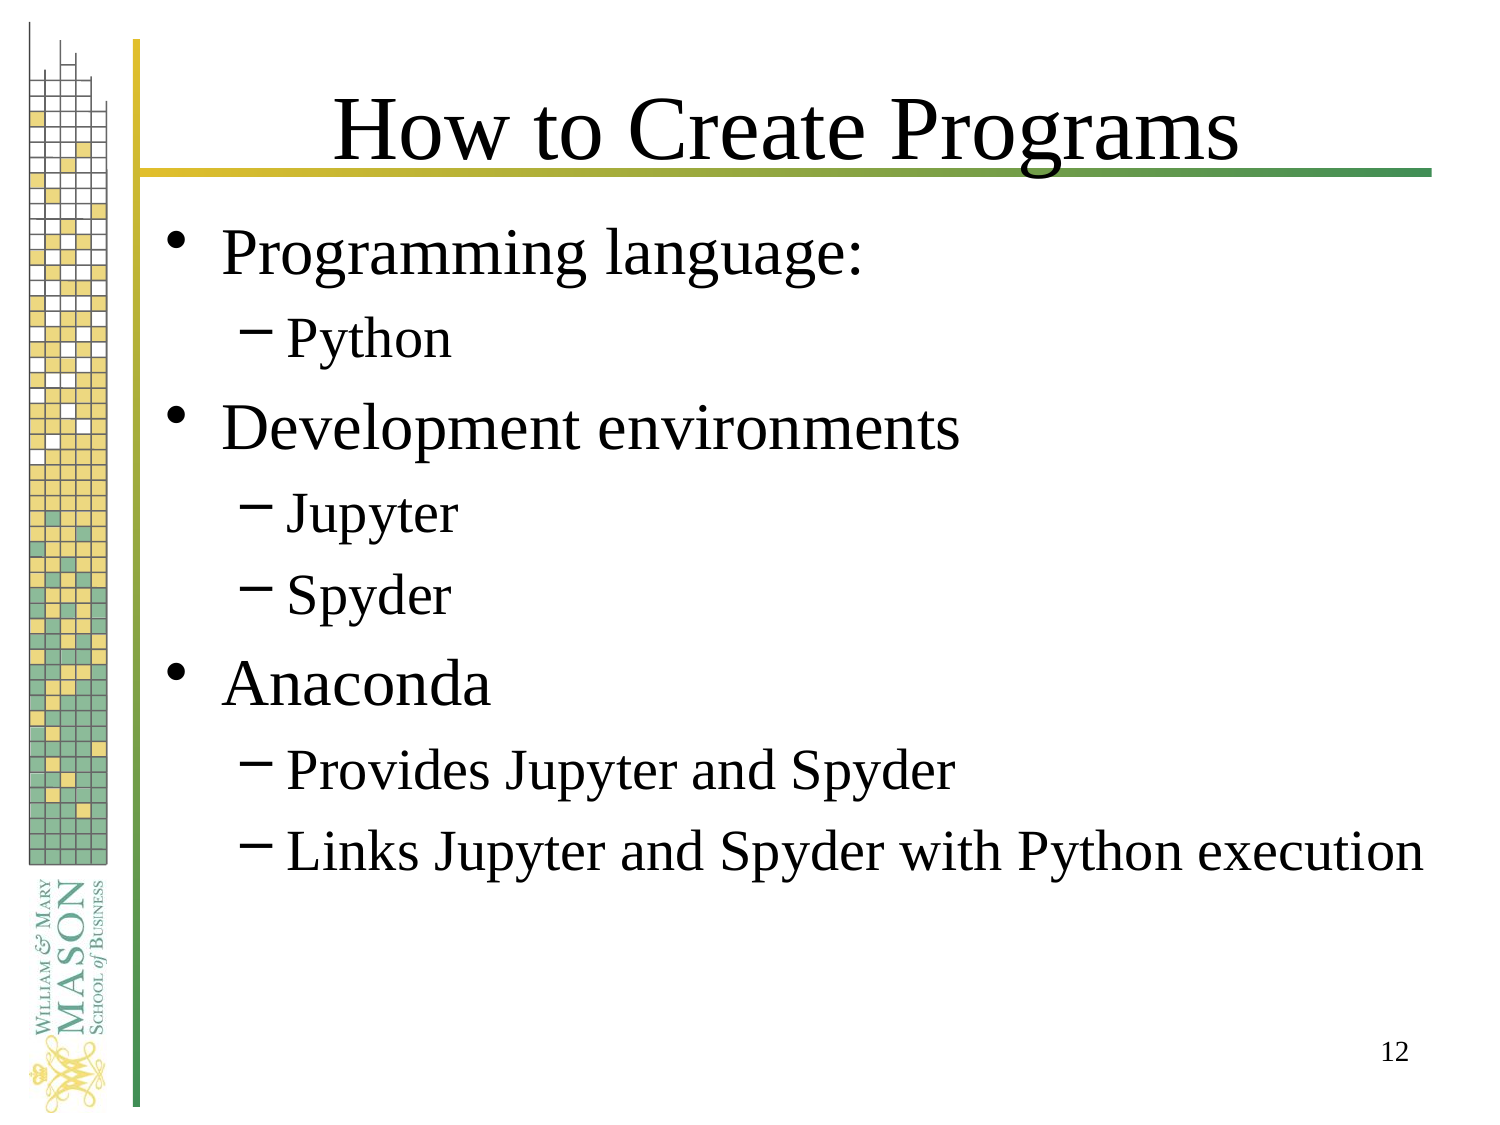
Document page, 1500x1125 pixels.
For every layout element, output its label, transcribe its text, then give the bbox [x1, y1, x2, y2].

title How to Create Programs [150, 45, 1425, 200]
list Programming language: Python Development environments Jupyter Spyder Anaconda Provides Jupyter and Spyder Links Jupyter and Spyder with Python execution [150, 200, 1484, 1039]
slide_number 12 [1048, 1024, 1426, 1103]
table_cell != [29, 879, 107, 1113]
